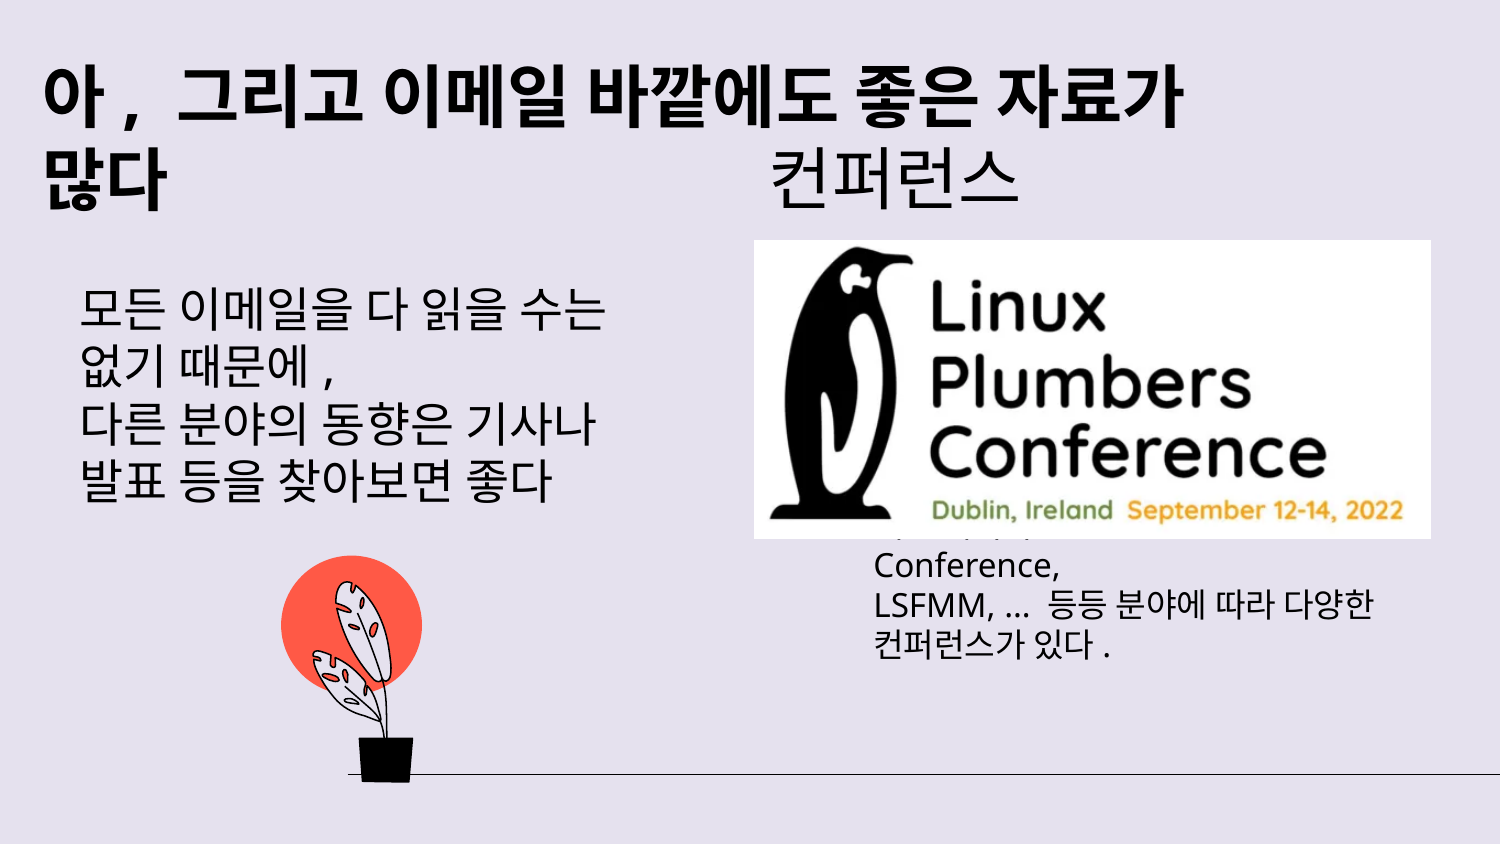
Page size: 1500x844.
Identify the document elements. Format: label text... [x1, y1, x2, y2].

text_box [416, 597, 423, 654]
title 아, 그리고 이메일 바깥에도 좋은 자료가 많다 [27, 39, 1294, 133]
title 컨퍼런스 [754, 121, 1500, 215]
subtitle 매년 개최되는 Linux Plumbers Conference, LSFMM, … 등등 분야에 따라 다양한 컨퍼런스가 있다. [858, 544, 1433, 637]
picture [753, 240, 1431, 539]
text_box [311, 581, 413, 783]
subtitle 모든 이메일을 다 읽을 수는 없기 때문에, 다른 분야의 동향은 기사나 발표 등을 찾아보면 좋다 [64, 342, 692, 447]
text_box [281, 555, 406, 679]
